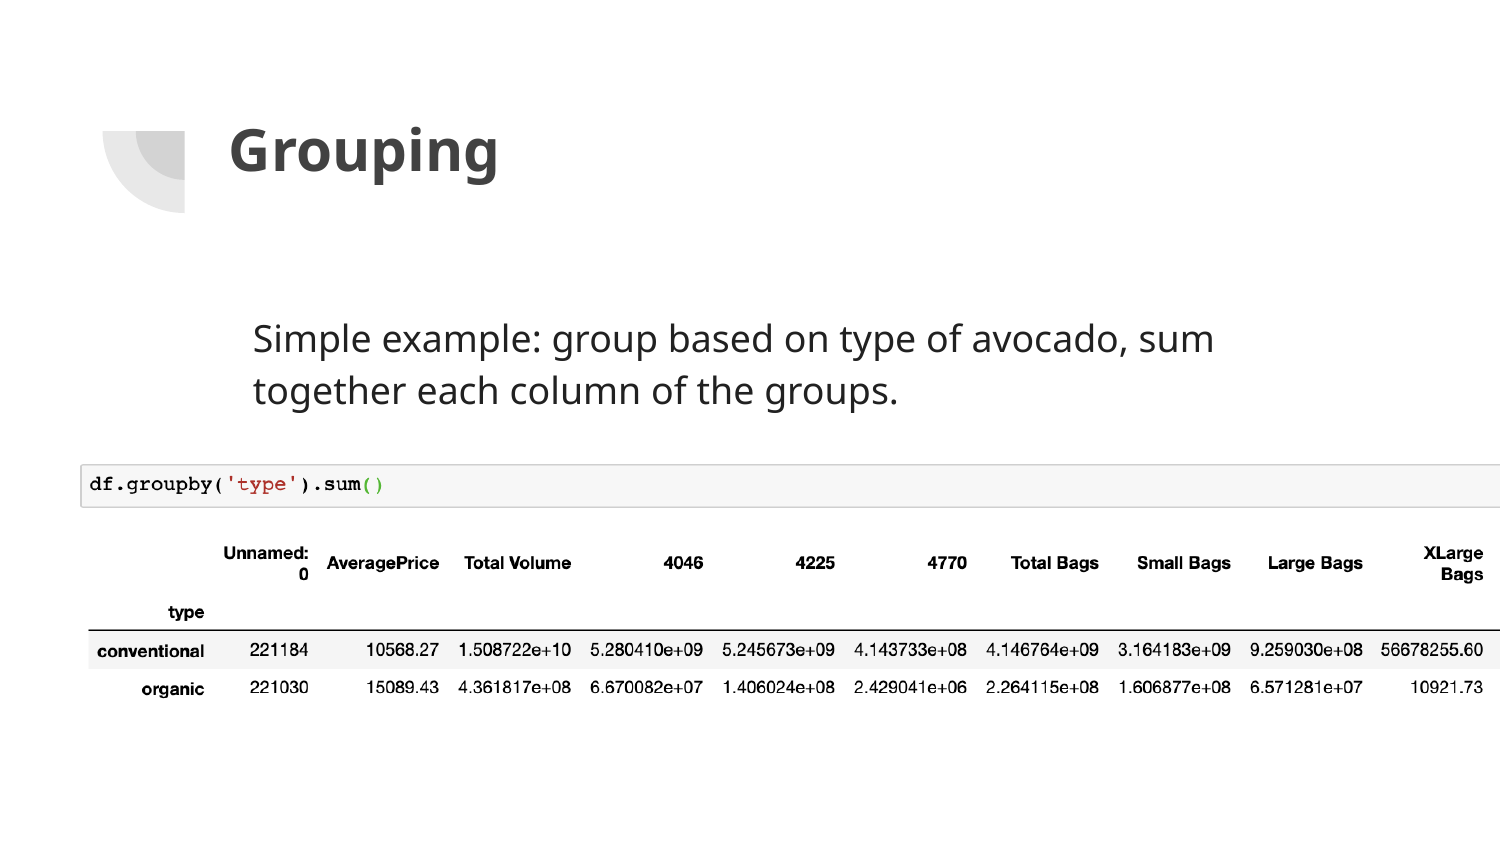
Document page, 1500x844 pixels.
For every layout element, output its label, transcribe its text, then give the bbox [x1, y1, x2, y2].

title Grouping [213, 98, 1368, 263]
list Simple example: group based on type of avocado, sum together each column of the groups. [213, 293, 1368, 451]
picture [74, 452, 1500, 711]
